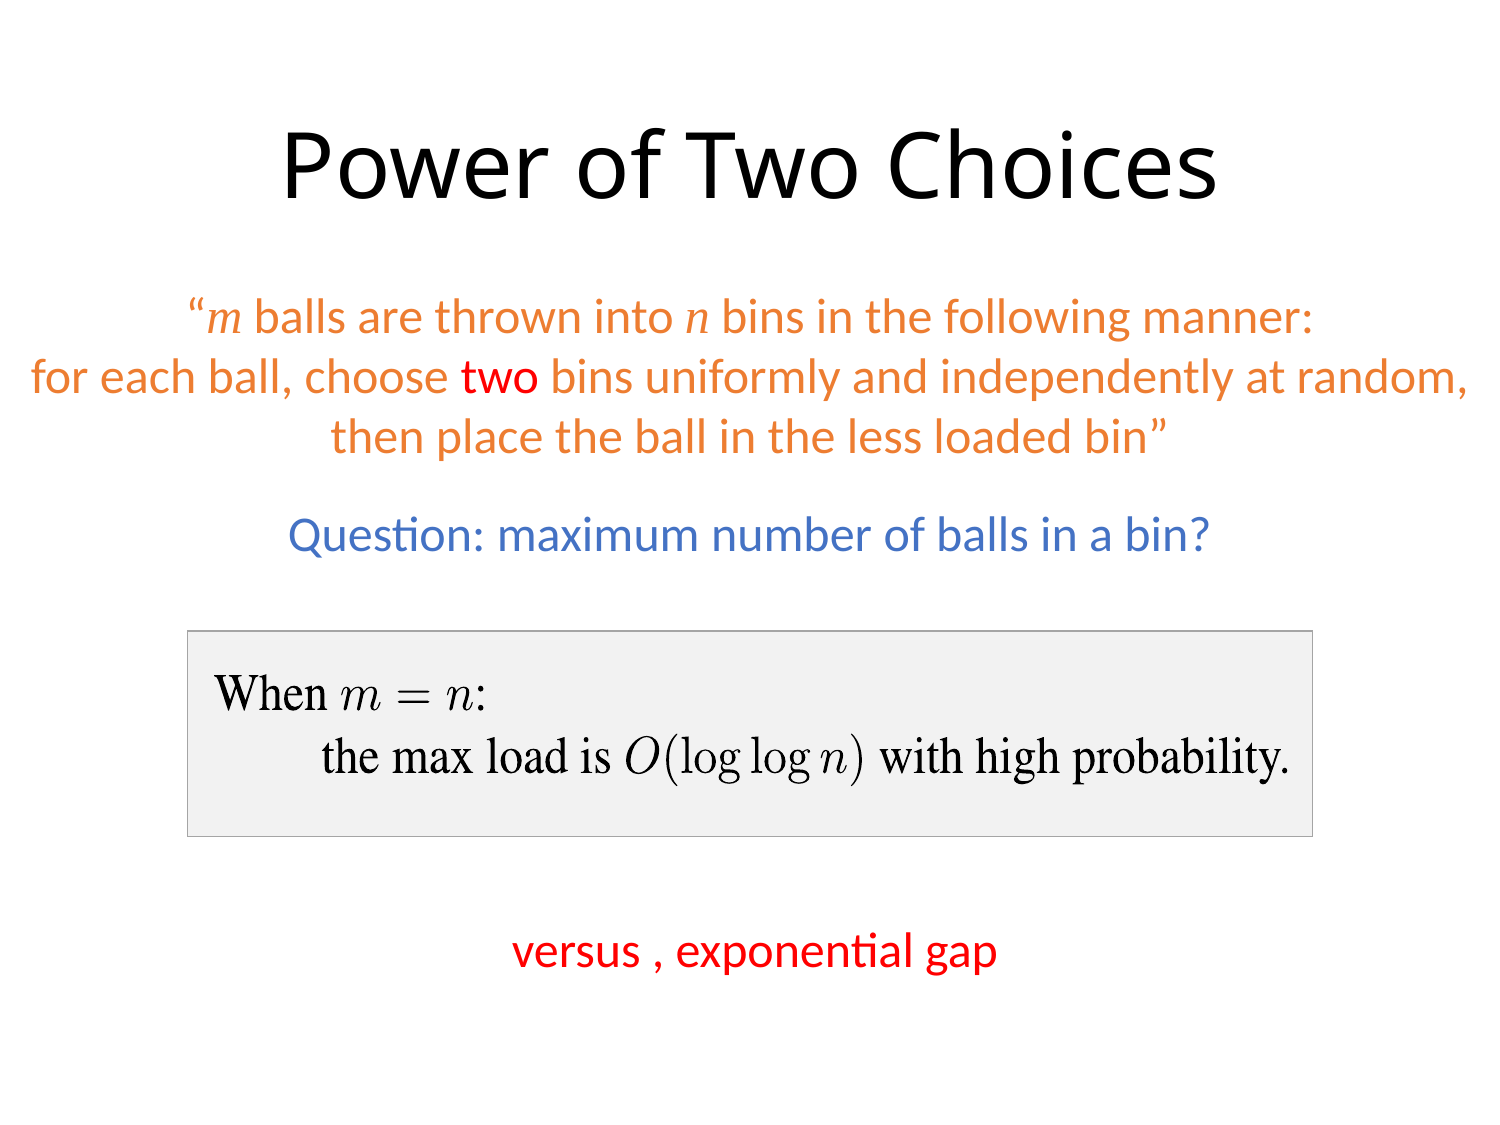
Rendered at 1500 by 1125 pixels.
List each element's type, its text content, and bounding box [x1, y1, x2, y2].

text_box “m balls are thrown into n bins in the following manner: for each ball, choose two bins uniformly and independently at random, then place the ball in the less loaded bin” [15, 276, 1484, 471]
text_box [187, 630, 1313, 837]
text_box Question: maximum number of balls in a bin? [273, 493, 1227, 569]
title Power of Two Choices [103, 59, 1397, 276]
